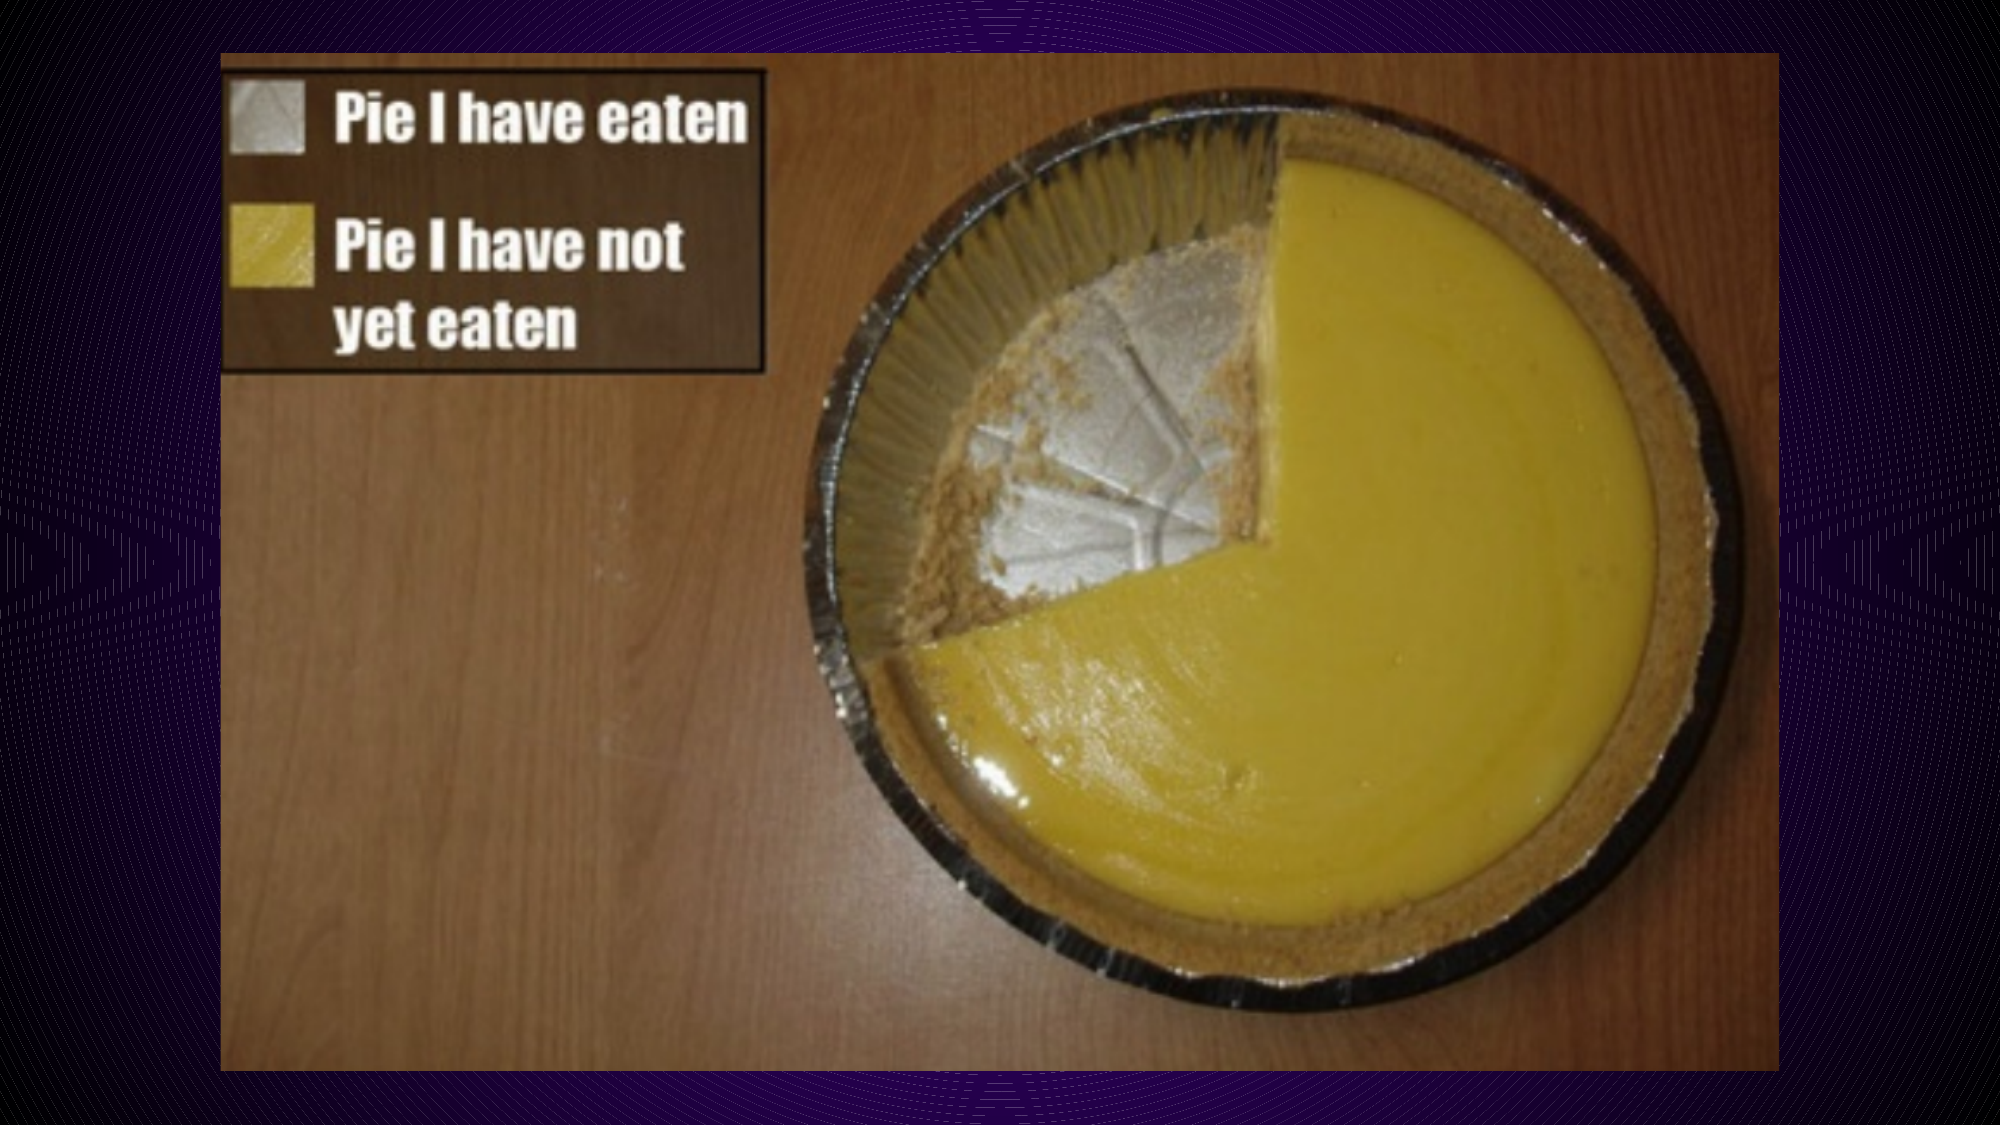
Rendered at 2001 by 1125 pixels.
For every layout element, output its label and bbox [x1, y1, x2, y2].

picture [220, 53, 1780, 1072]
